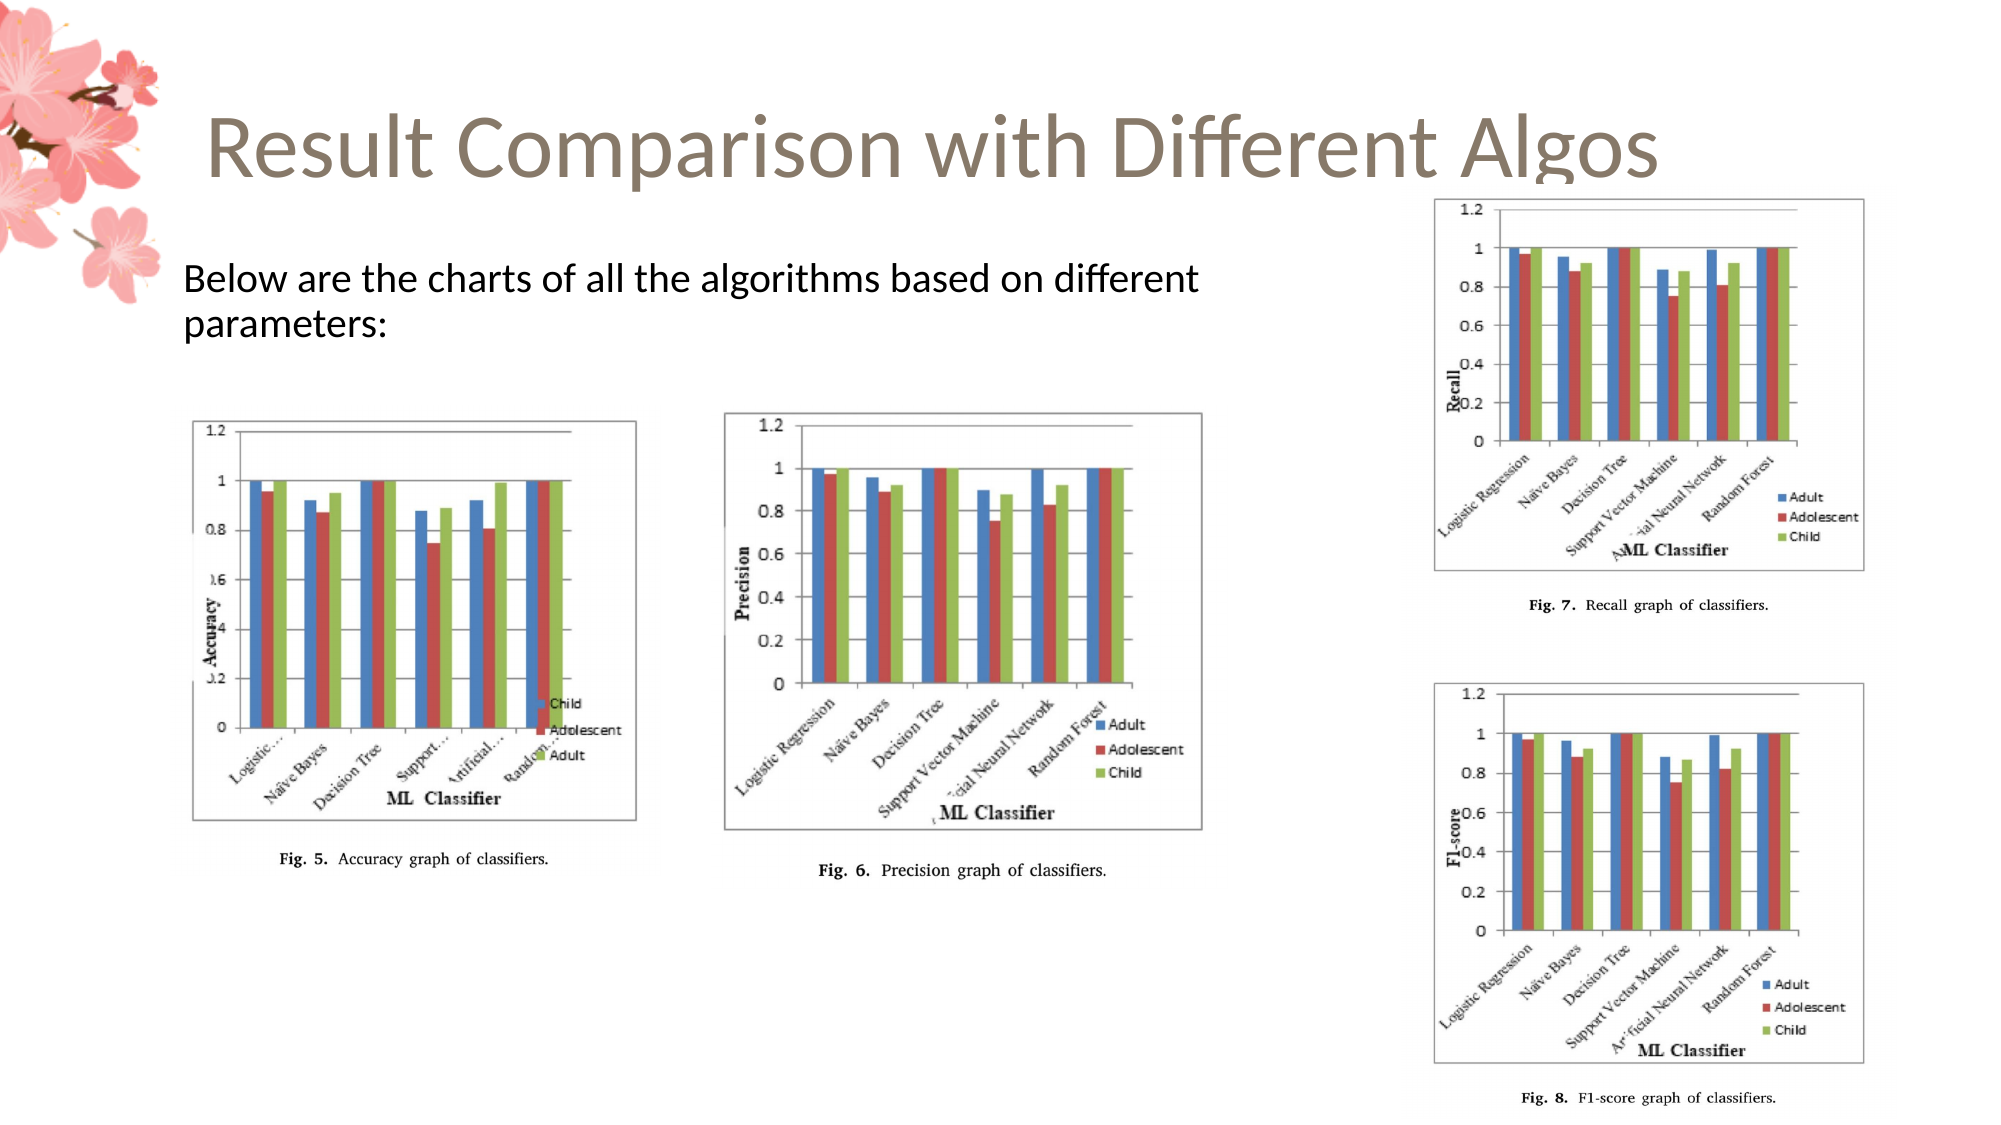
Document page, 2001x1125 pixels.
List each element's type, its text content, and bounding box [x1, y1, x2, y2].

text_box Below are the charts of all the algorithms based on different parameters: [168, 249, 1279, 387]
picture [170, 405, 661, 876]
picture [1401, 184, 1897, 1119]
picture [711, 405, 1228, 889]
picture [0, 0, 197, 328]
title Result Comparison with Different Algos [190, 65, 1786, 231]
